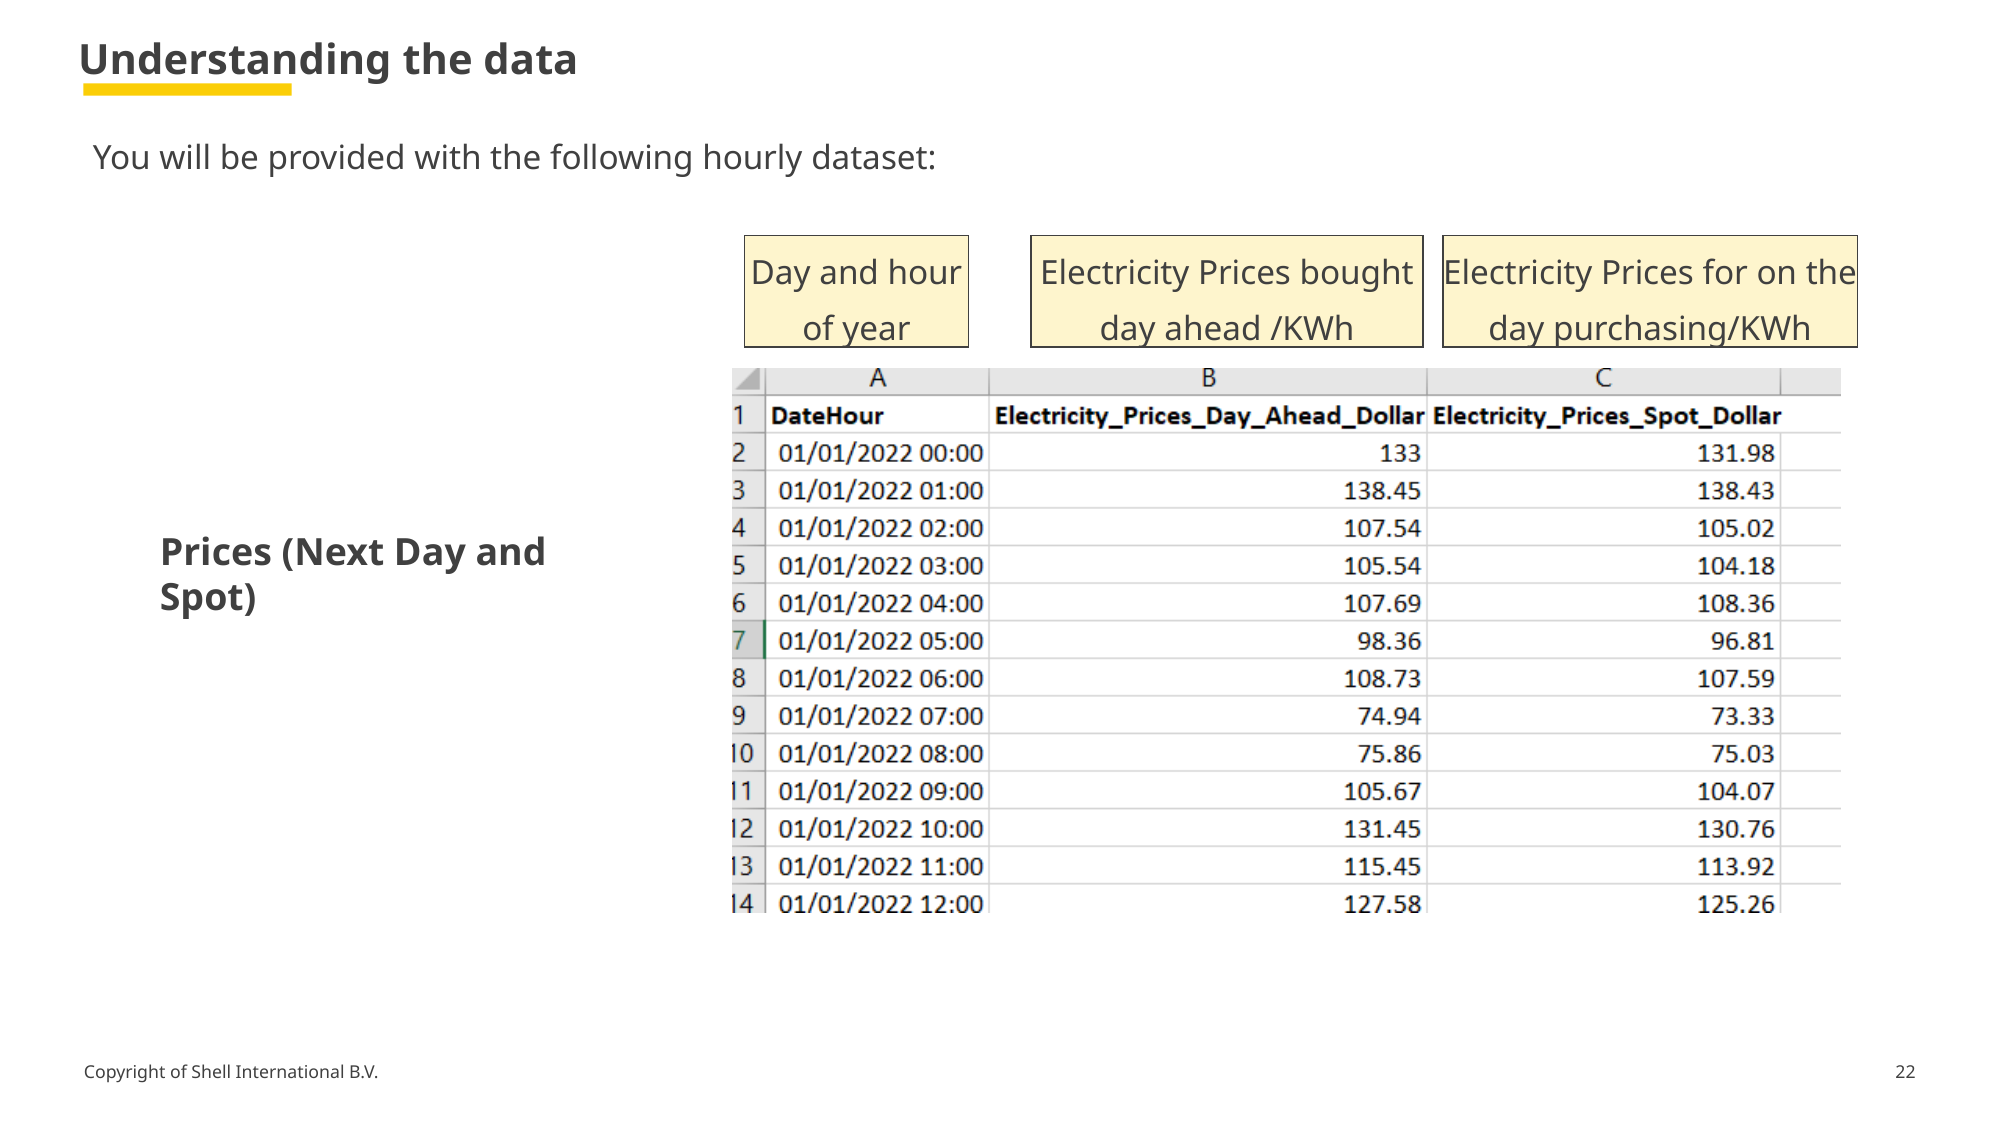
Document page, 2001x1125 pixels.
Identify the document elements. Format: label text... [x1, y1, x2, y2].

slide_number 22 [1857, 1060, 1917, 1101]
text_box Understanding the data [78, 32, 857, 86]
text_box Electricity Prices bought day ahead /KWh [1031, 235, 1423, 348]
text_box Electricity Prices for on the day purchasing/KWh [1443, 235, 1858, 348]
picture [732, 368, 1841, 913]
text_box Prices (Next Day and Spot) [159, 528, 652, 597]
text_box Day and hour of year [744, 235, 969, 348]
text_box You will be provided with the following hourly dataset: [78, 112, 1579, 166]
